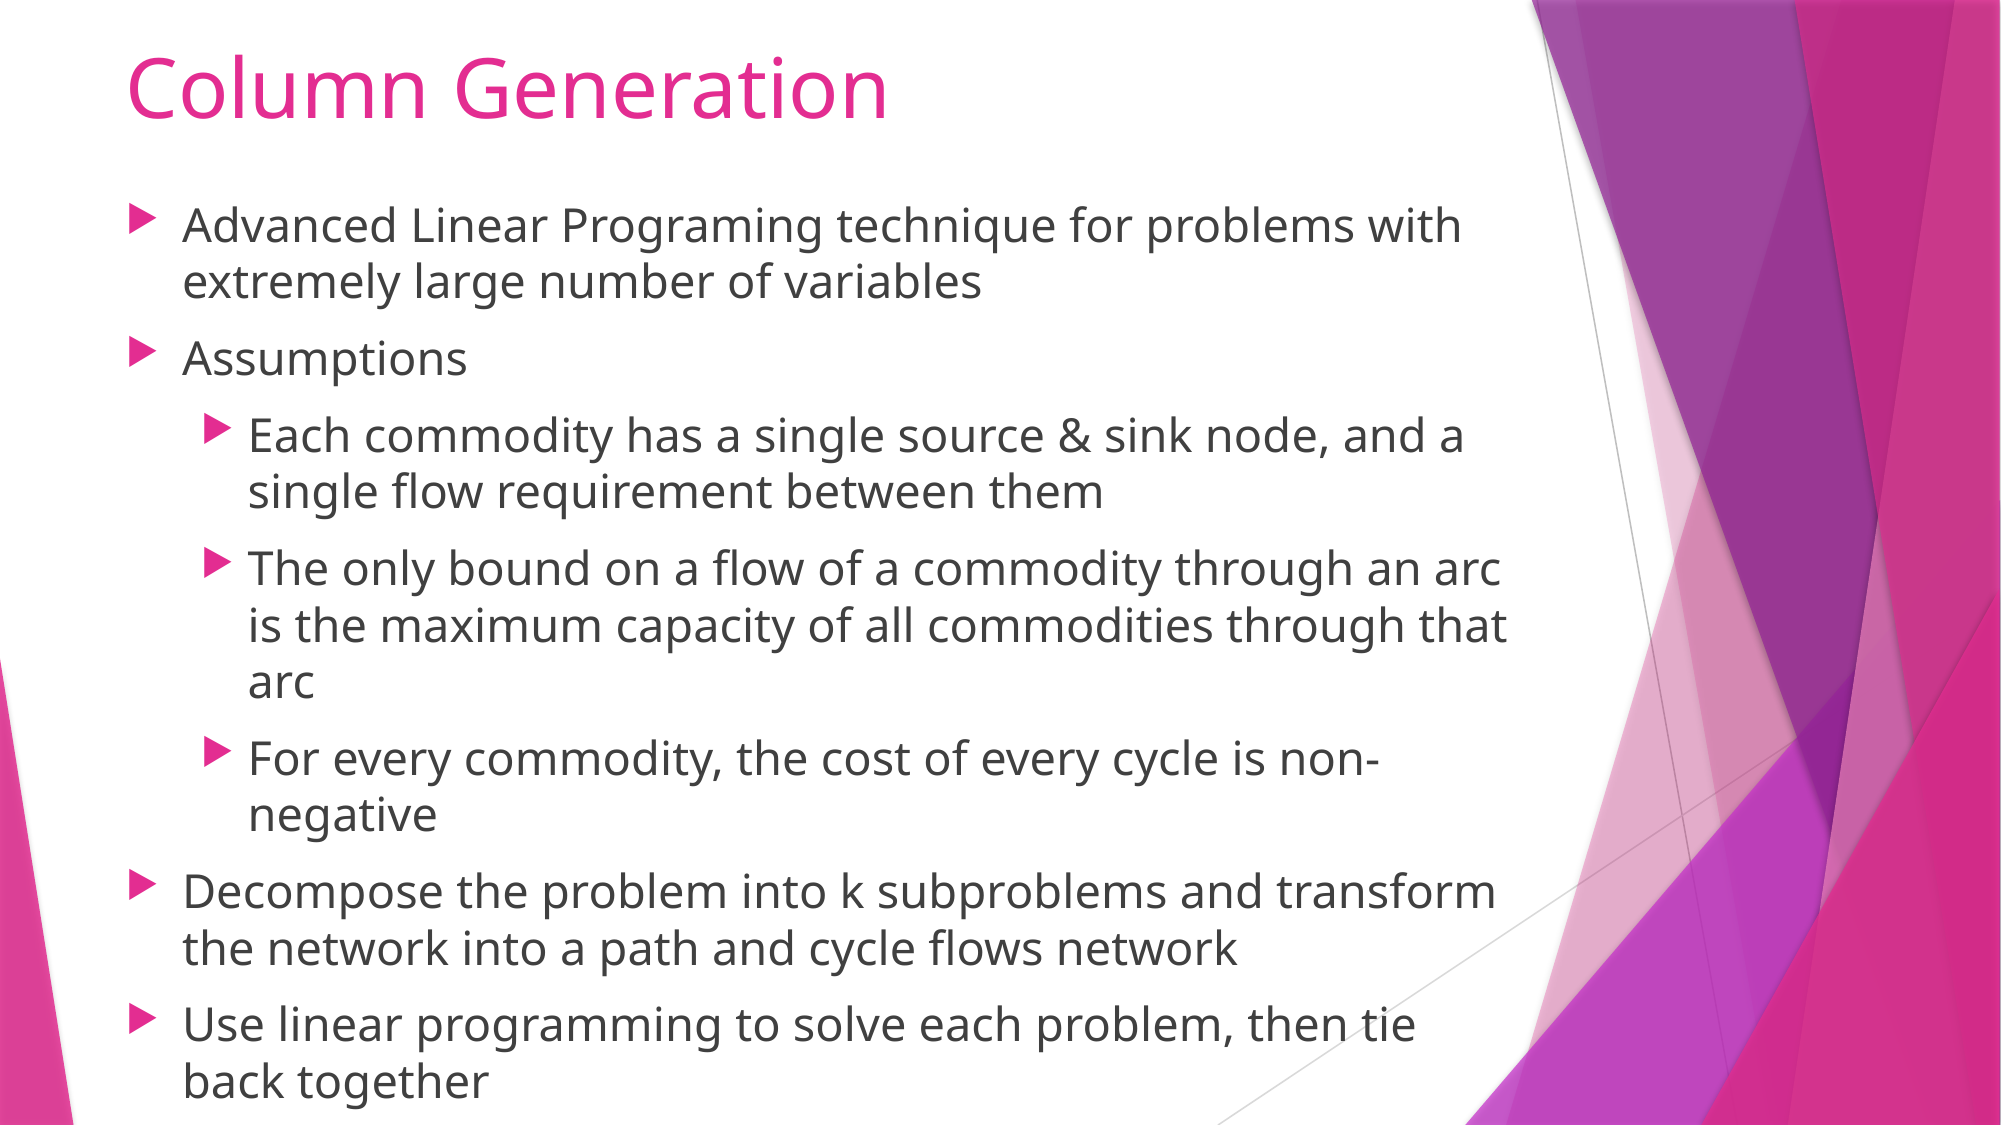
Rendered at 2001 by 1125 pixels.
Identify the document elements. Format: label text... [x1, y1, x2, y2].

text_box Column Generation [111, 27, 1522, 187]
text_box Advanced Linear Programing technique for problems with extremely large number of variables Assumptions Each commodity has a single source & sink node, and a single flow requirement between them The only bound on a flow of a commodity through an arc is the maximum capacity of all commodities through that arc For every commodity, the cost of every cycle is non-negative Decompose the problem into k subproblems and transform the network into a path and cycle flows network Use linear programming to solve each problem, then tie back together [111, 187, 1545, 1125]
